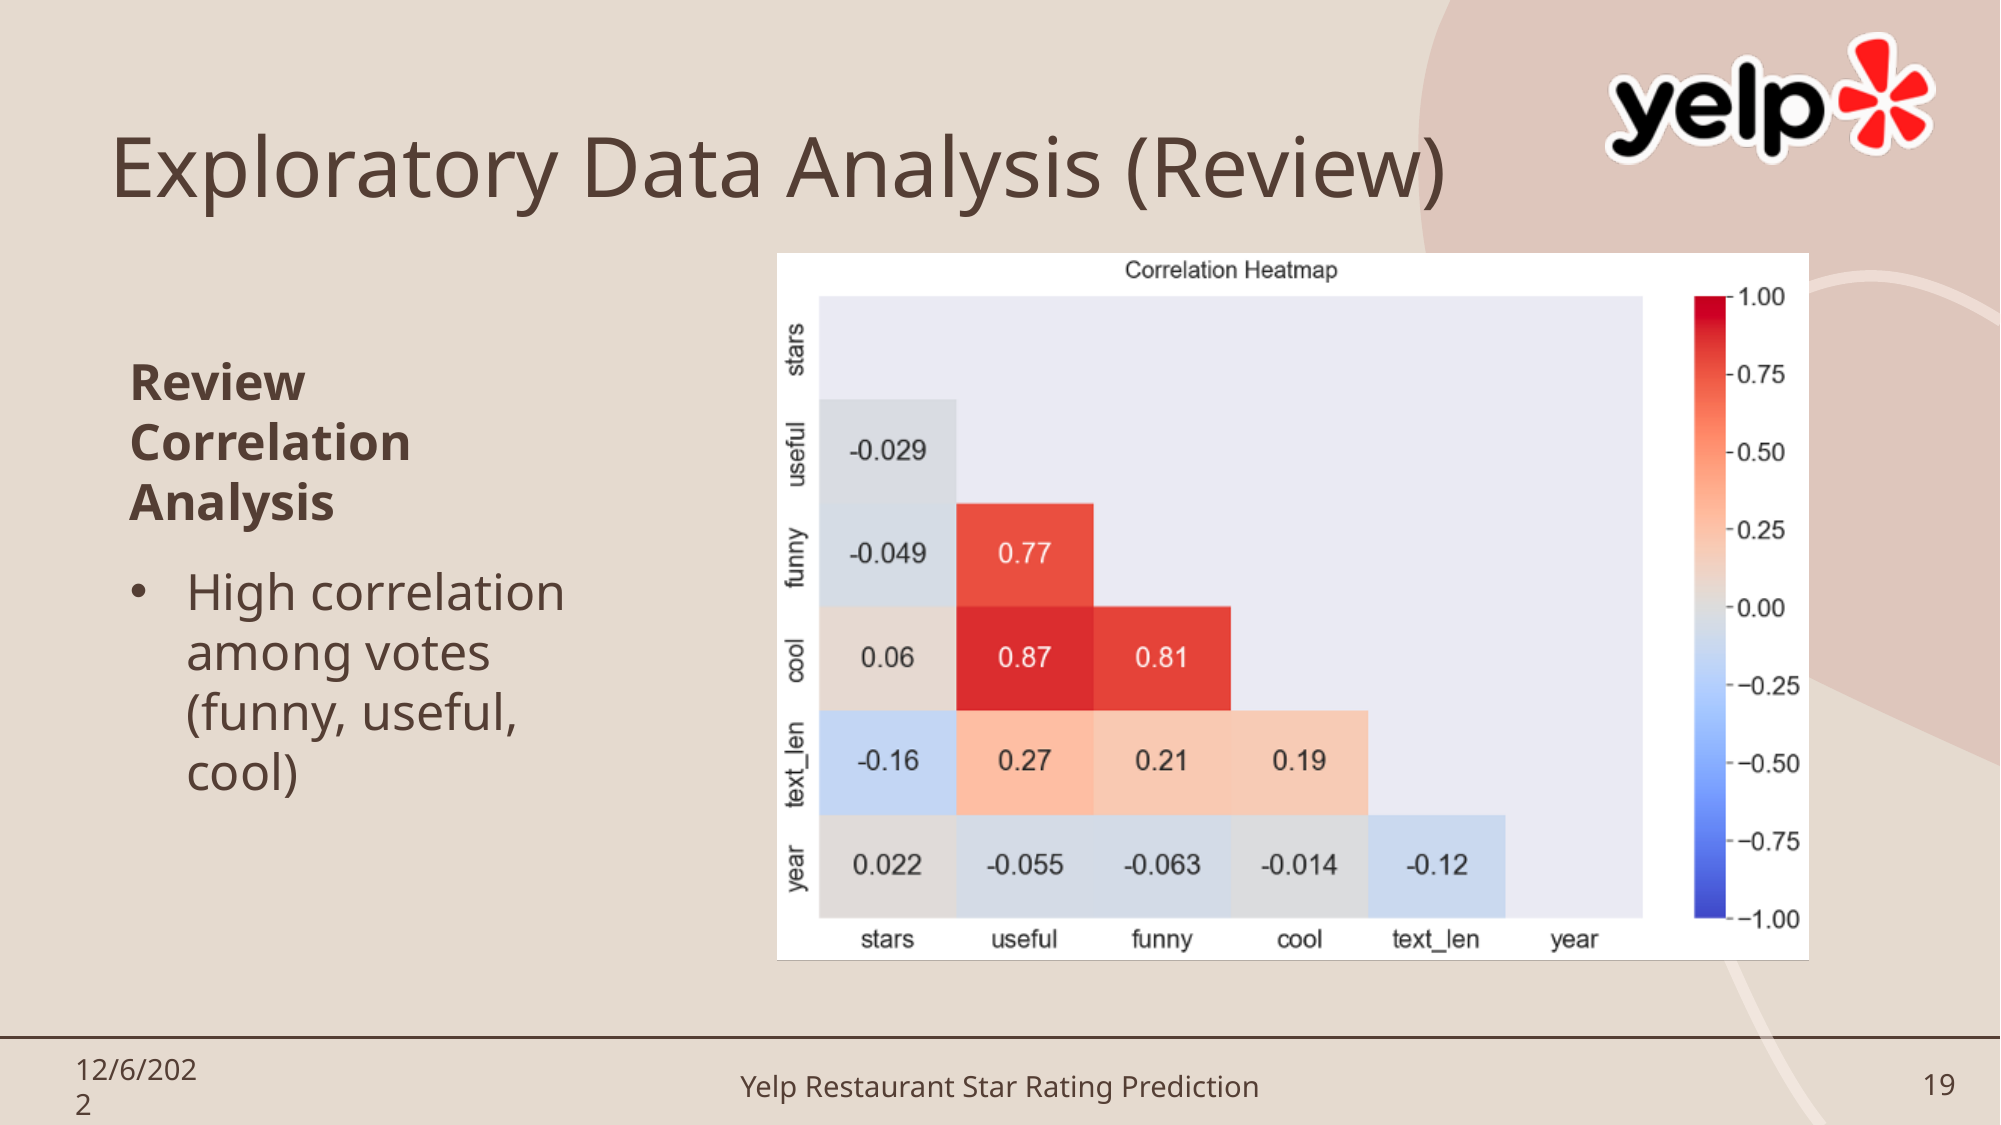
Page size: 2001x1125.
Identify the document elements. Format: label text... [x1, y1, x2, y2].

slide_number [60, 1060, 222, 1112]
title Exploratory Data Analysis (Review) [94, 115, 1820, 227]
picture [1605, 32, 1936, 165]
text_box Review Correlation Analysis High correlation among votes (funny, useful, cool) [115, 343, 590, 809]
footer Yelp Restaurant Star Rating Prediction [718, 1060, 1283, 1112]
slide_number 19 [1808, 1060, 1971, 1112]
picture [777, 253, 1809, 962]
